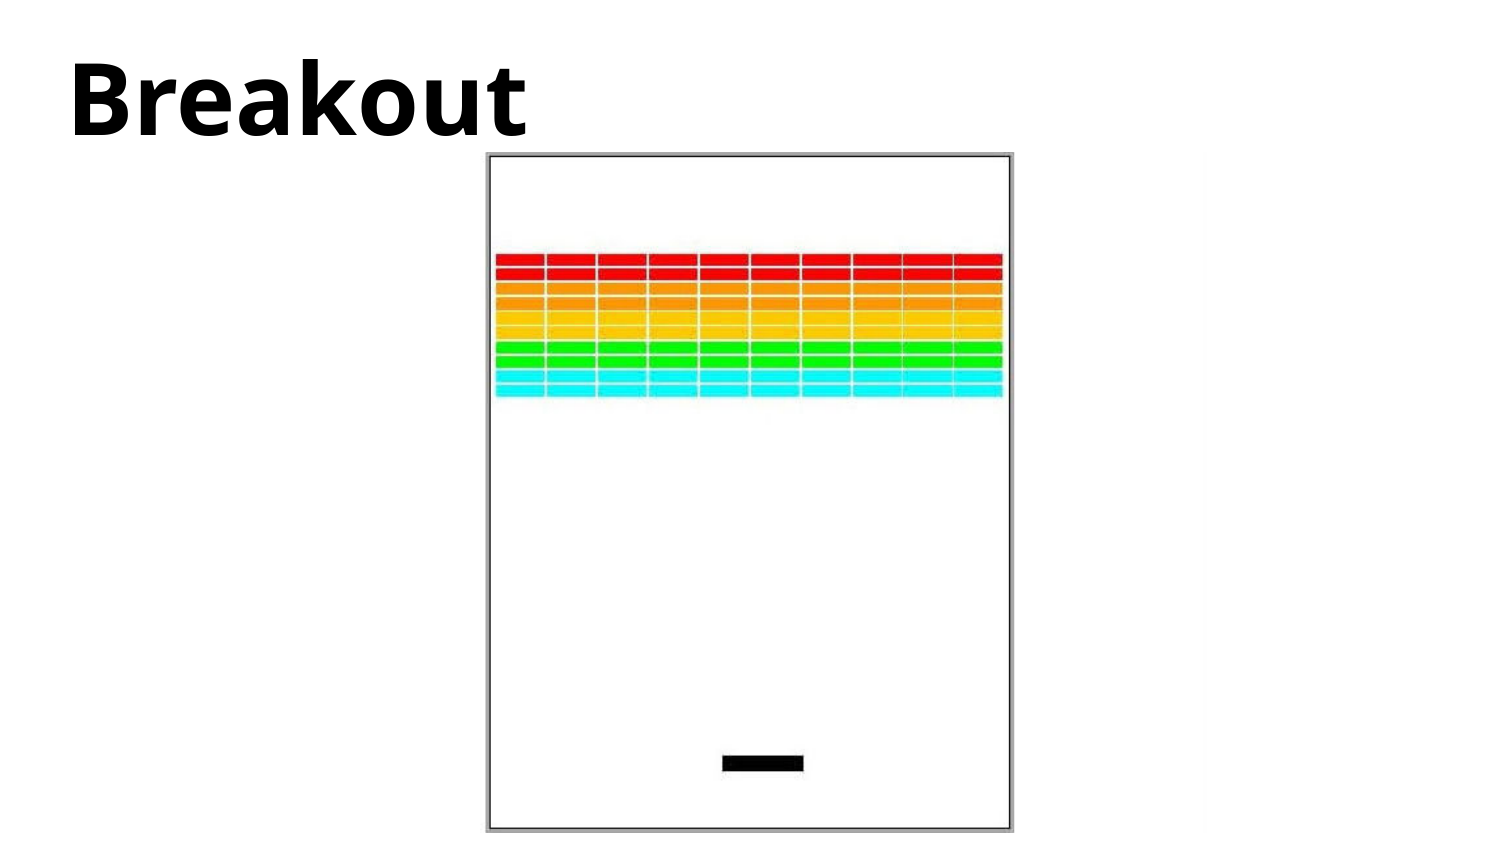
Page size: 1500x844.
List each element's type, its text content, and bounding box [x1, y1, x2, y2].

picture [292, 152, 1208, 833]
title Breakout [51, 19, 1449, 114]
